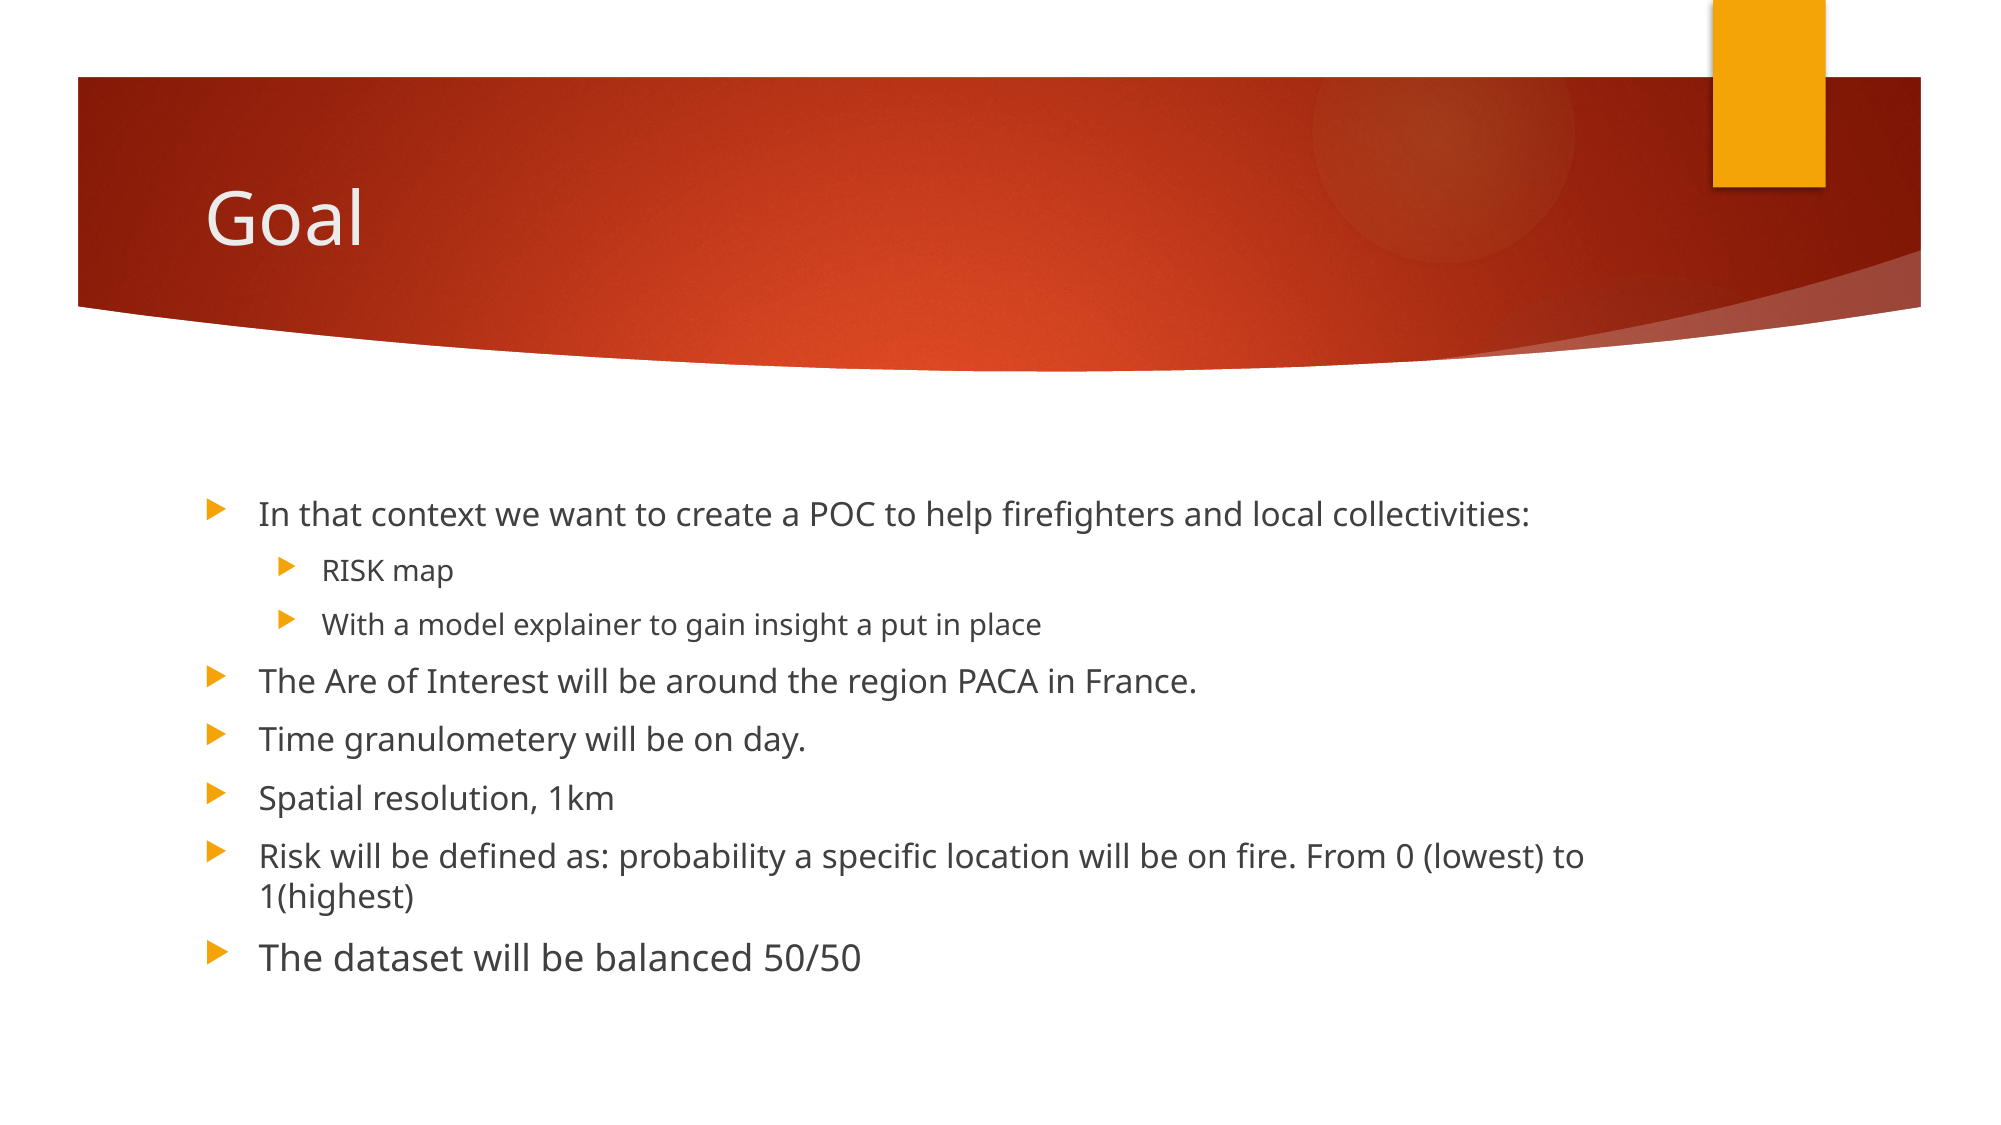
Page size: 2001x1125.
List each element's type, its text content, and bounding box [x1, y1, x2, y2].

title Goal [189, 155, 1627, 275]
list In that context we want to create a POC to help firefighters and local collectivities: RISK map With a model explainer to gain insight a put in place The Are of Interest will be around the region PACA in France. Time granulometery will be on day. Spatial resolution, 1km Risk will be defined as: probability a specific location will be on fire. From 0 (lowest) to 1(highest) The dataset will be balanced 50/50 [189, 427, 1627, 988]
